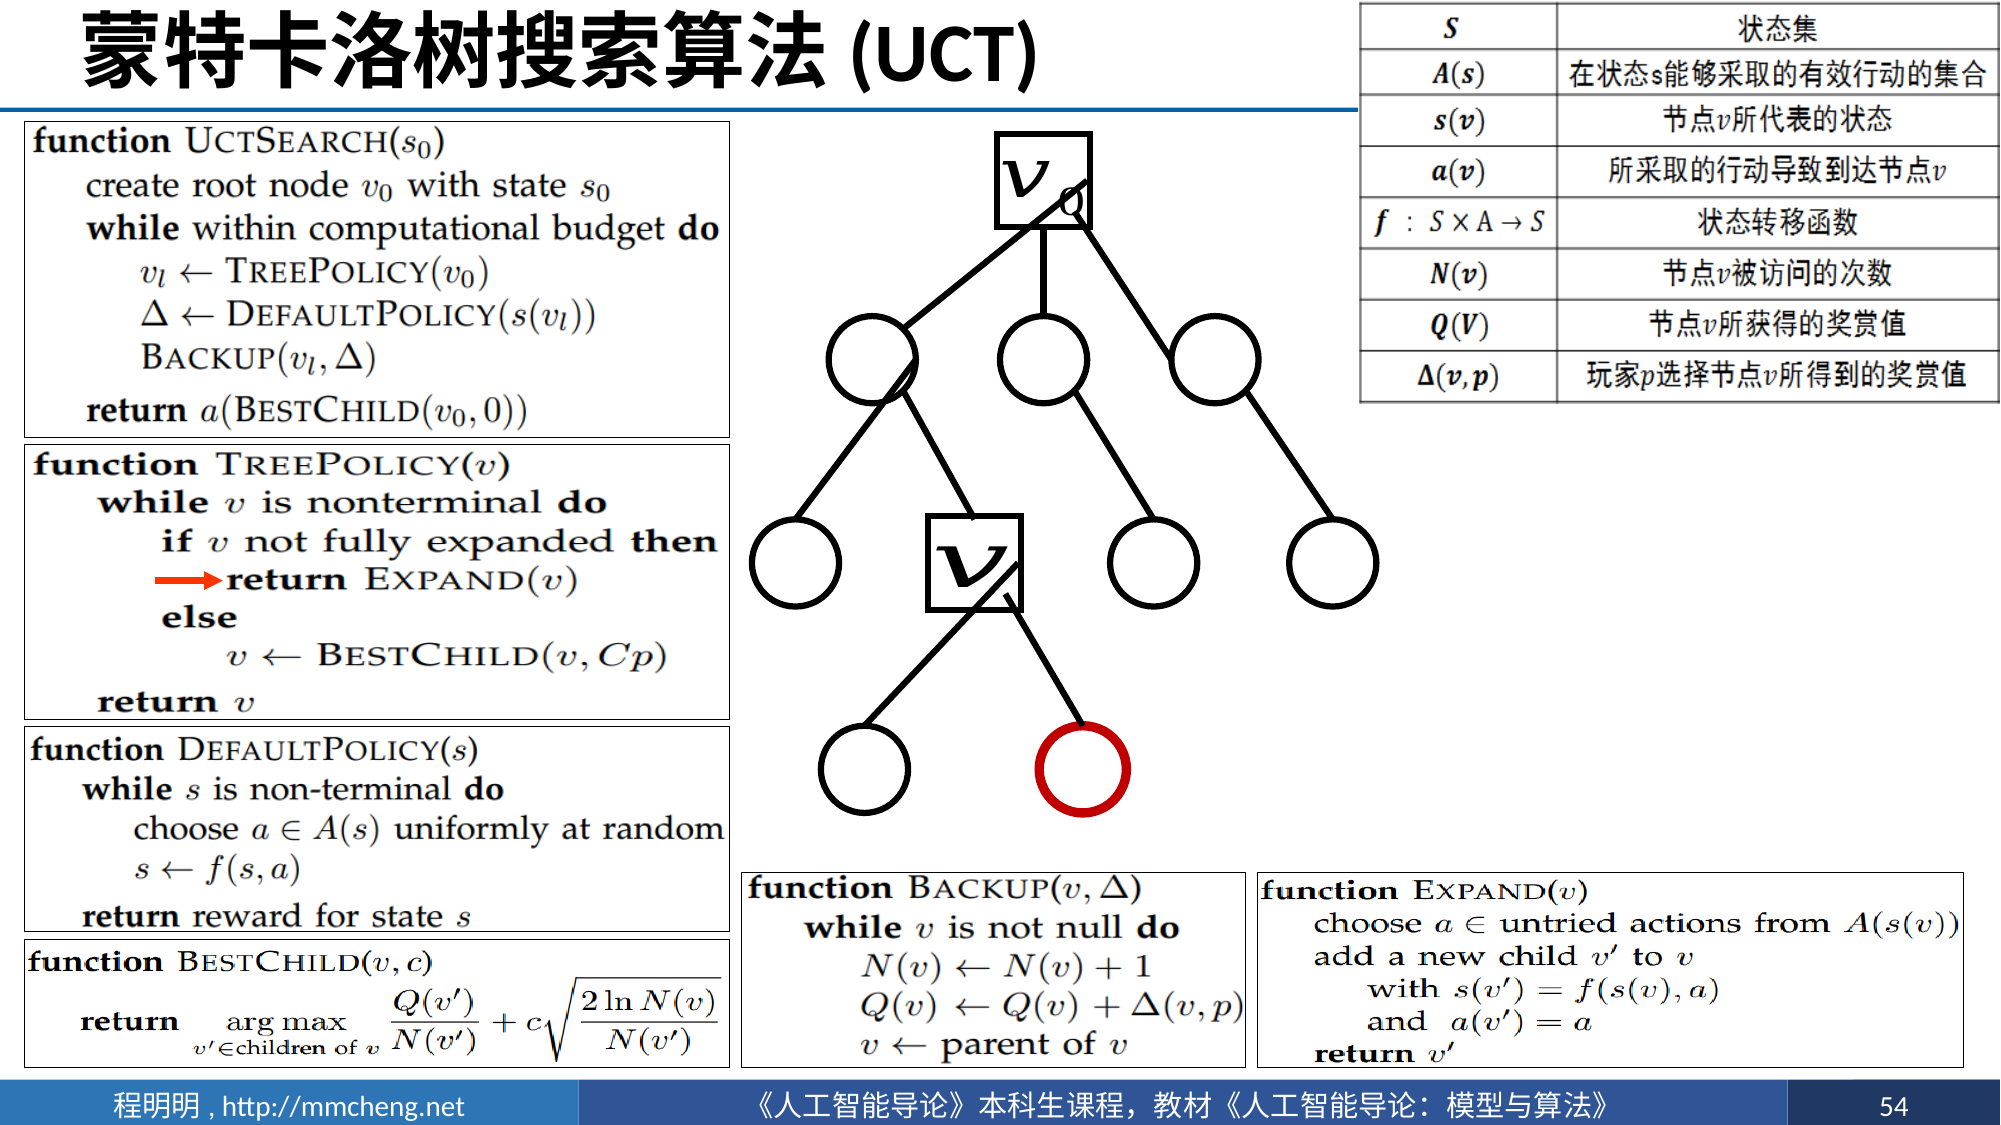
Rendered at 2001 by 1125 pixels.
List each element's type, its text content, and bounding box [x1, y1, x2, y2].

picture [24, 939, 730, 1068]
picture [24, 444, 730, 720]
picture [1358, 0, 2000, 404]
text_box [819, 724, 910, 814]
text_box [903, 211, 1013, 329]
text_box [902, 390, 975, 520]
picture [1257, 871, 1964, 1068]
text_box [1074, 211, 1185, 329]
text_box [827, 315, 917, 405]
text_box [1245, 390, 1333, 520]
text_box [795, 390, 842, 520]
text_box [1005, 593, 1083, 726]
title 蒙特卡洛树搜索算法(UCT) [64, 0, 1358, 110]
text_box [998, 315, 1089, 405]
picture [24, 726, 730, 932]
text_box [750, 518, 841, 608]
text_box [1170, 315, 1260, 405]
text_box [1074, 390, 1154, 520]
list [24, 121, 730, 438]
picture [741, 871, 1246, 1068]
text_box [1038, 724, 1128, 814]
text_box [1288, 518, 1378, 608]
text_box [864, 593, 944, 726]
text_box [1109, 518, 1199, 608]
